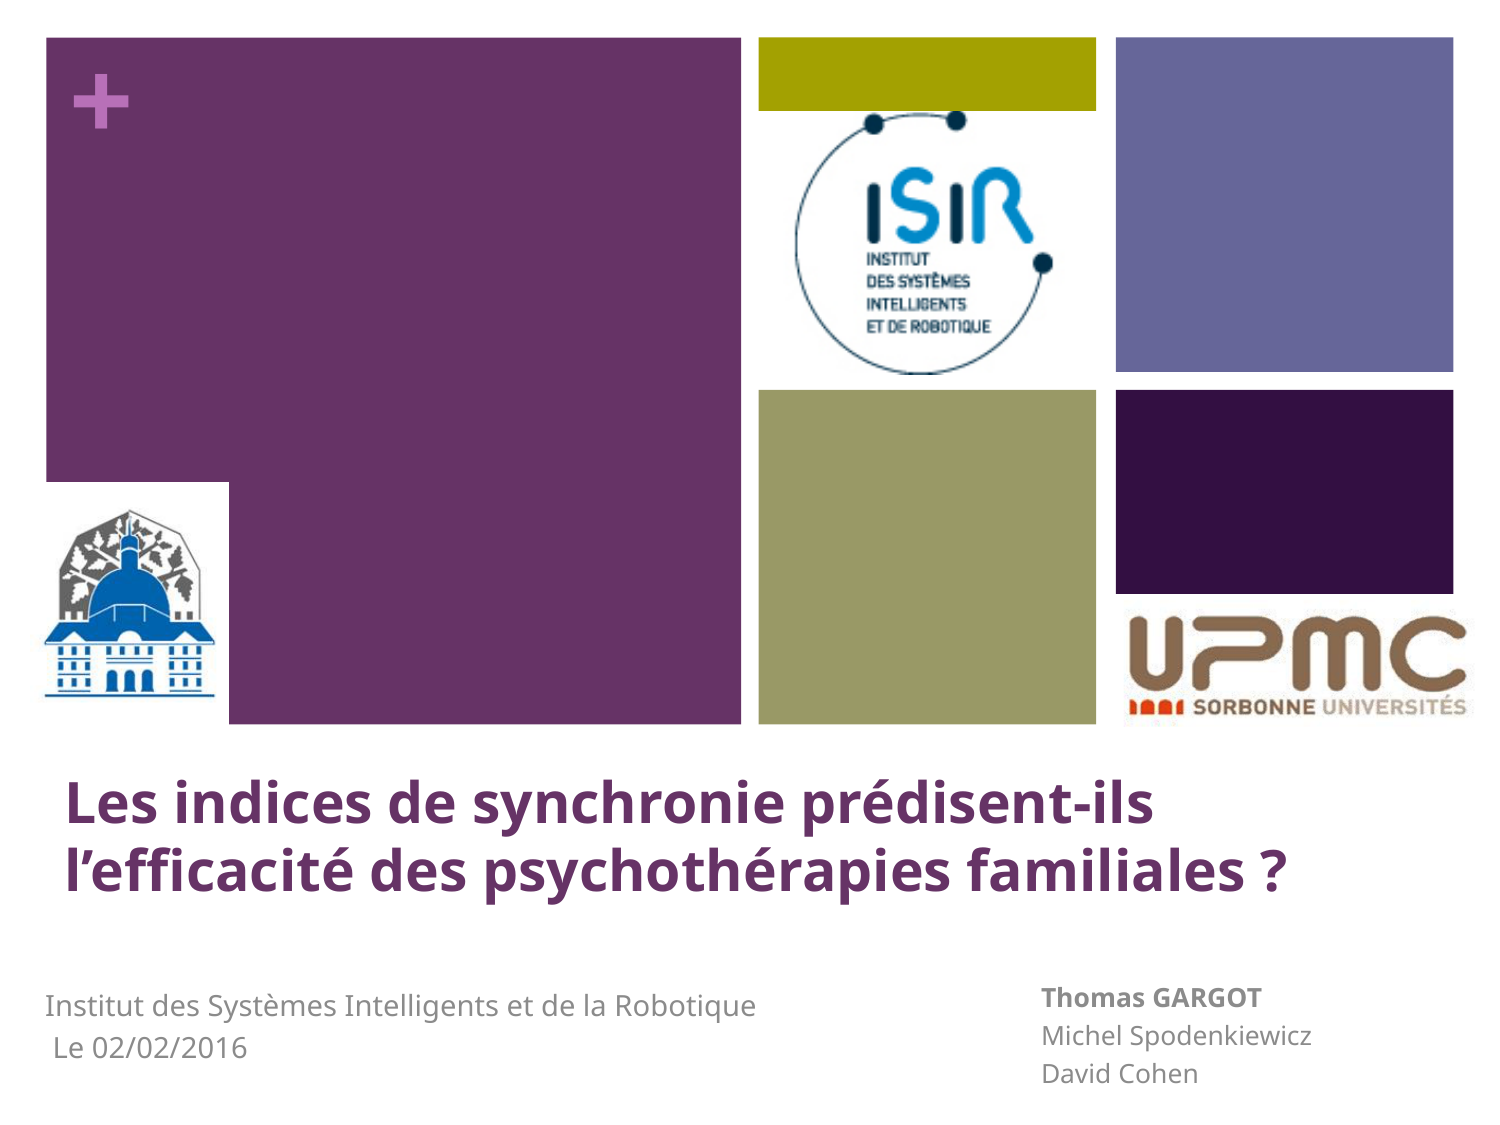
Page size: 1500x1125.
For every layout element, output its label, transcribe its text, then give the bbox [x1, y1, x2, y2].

title Les indices de synchronie prédisent-ils l’efficacité des psychothérapies familiales ? [49, 758, 1450, 912]
picture [29, 482, 229, 729]
text_box Institut des Systèmes Intelligents et de la Robotique Le 02/02/2016 [30, 980, 820, 1103]
picture [749, 110, 1099, 376]
subtitle Thomas GARGOT Michel Spodenkiewicz David Cohen [1025, 973, 1500, 1097]
picture [1114, 594, 1479, 729]
